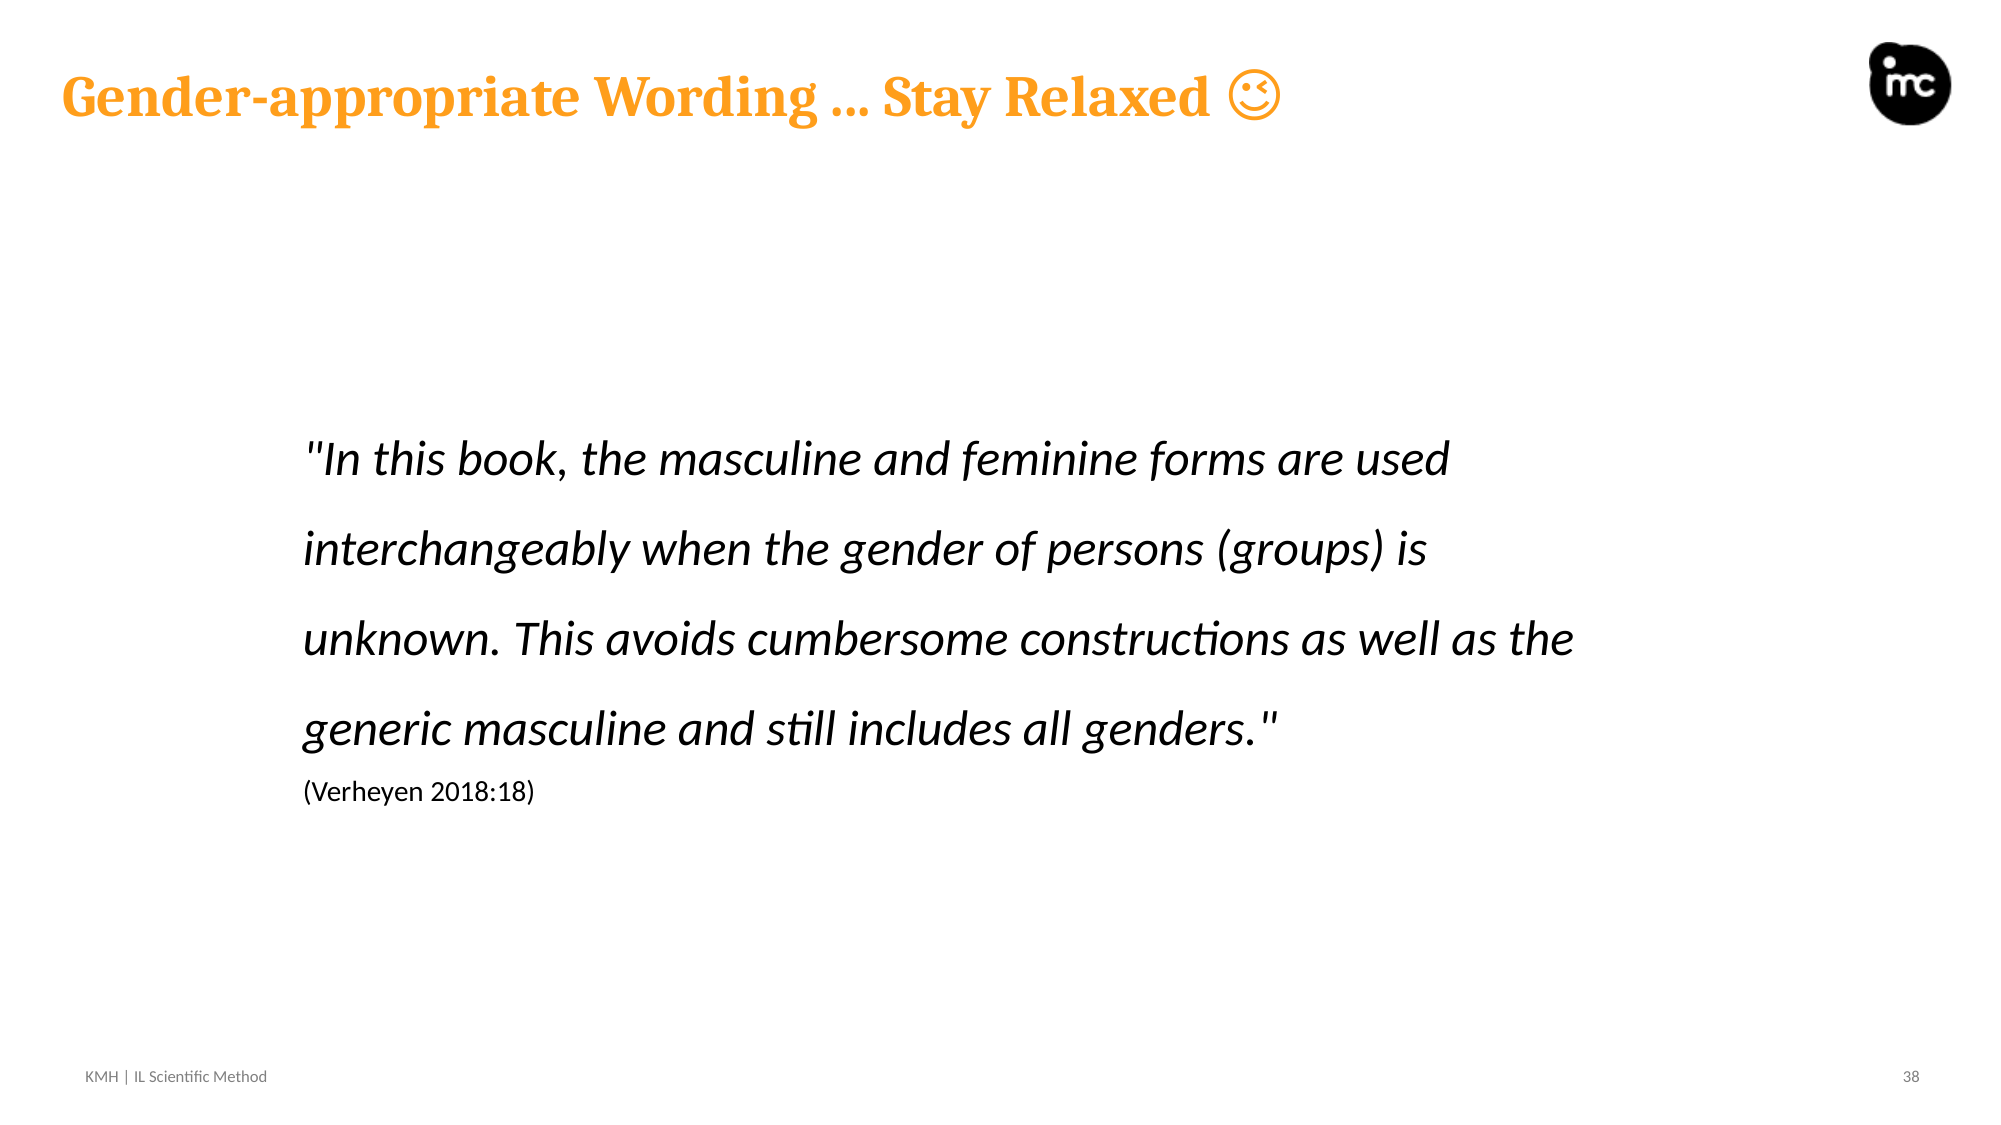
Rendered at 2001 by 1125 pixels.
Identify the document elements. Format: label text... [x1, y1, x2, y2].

list "In this book, the masculine and feminine forms are used interchangeably when the gender of persons (groups) is unknown. This avoids cumbersome constructions as well as the generic masculine and still includes all genders." (Verheyen 2018:18) [288, 193, 1591, 1009]
picture [1869, 42, 1953, 127]
title Gender-appropriate Wording ... Stay Relaxed 😉 [47, 50, 1870, 126]
